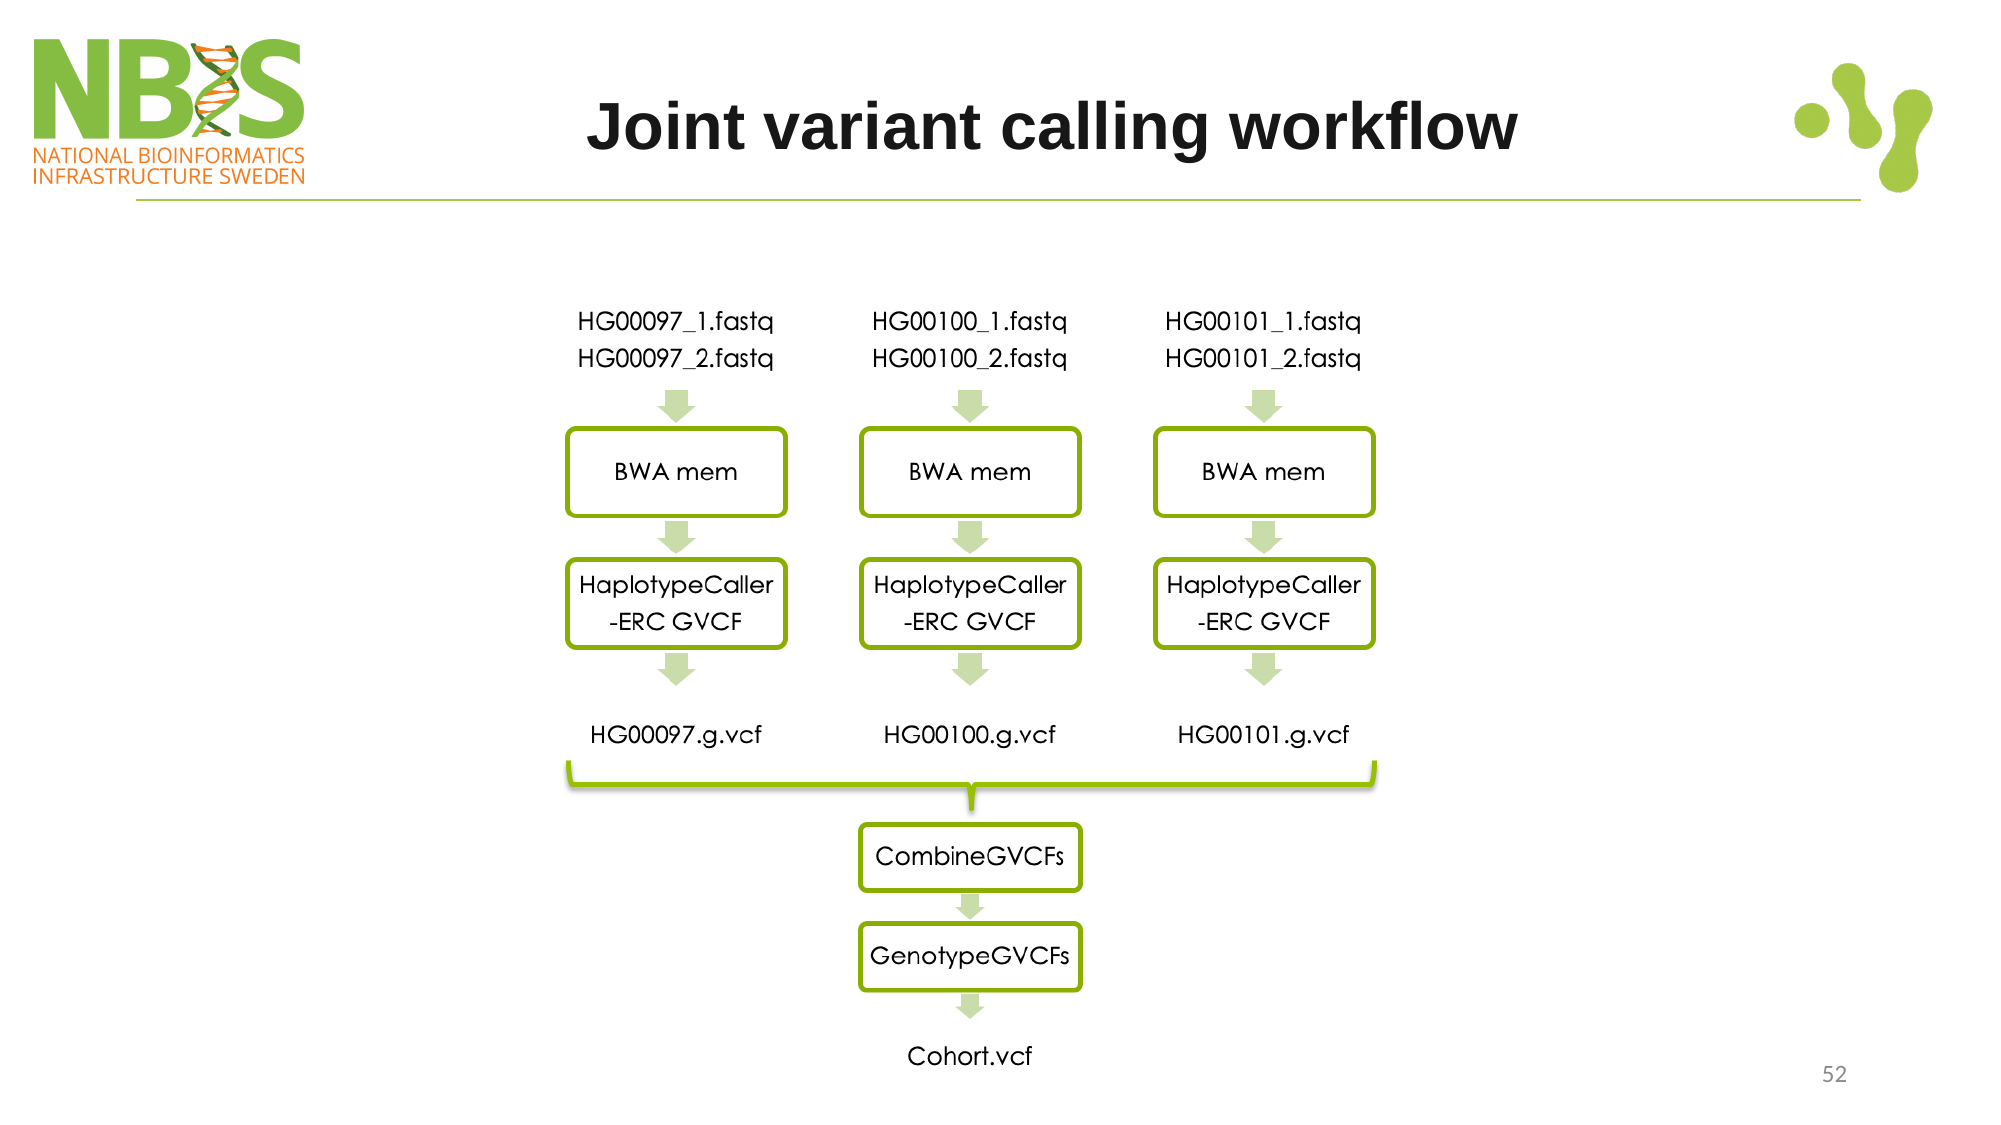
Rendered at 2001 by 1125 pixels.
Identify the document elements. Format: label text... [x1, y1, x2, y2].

slide_number 52 [1414, 1042, 1863, 1103]
picture [34, 39, 304, 184]
title Joint variant calling workflow [404, 59, 1703, 197]
picture [527, 258, 1414, 1103]
picture [1790, 59, 1935, 196]
